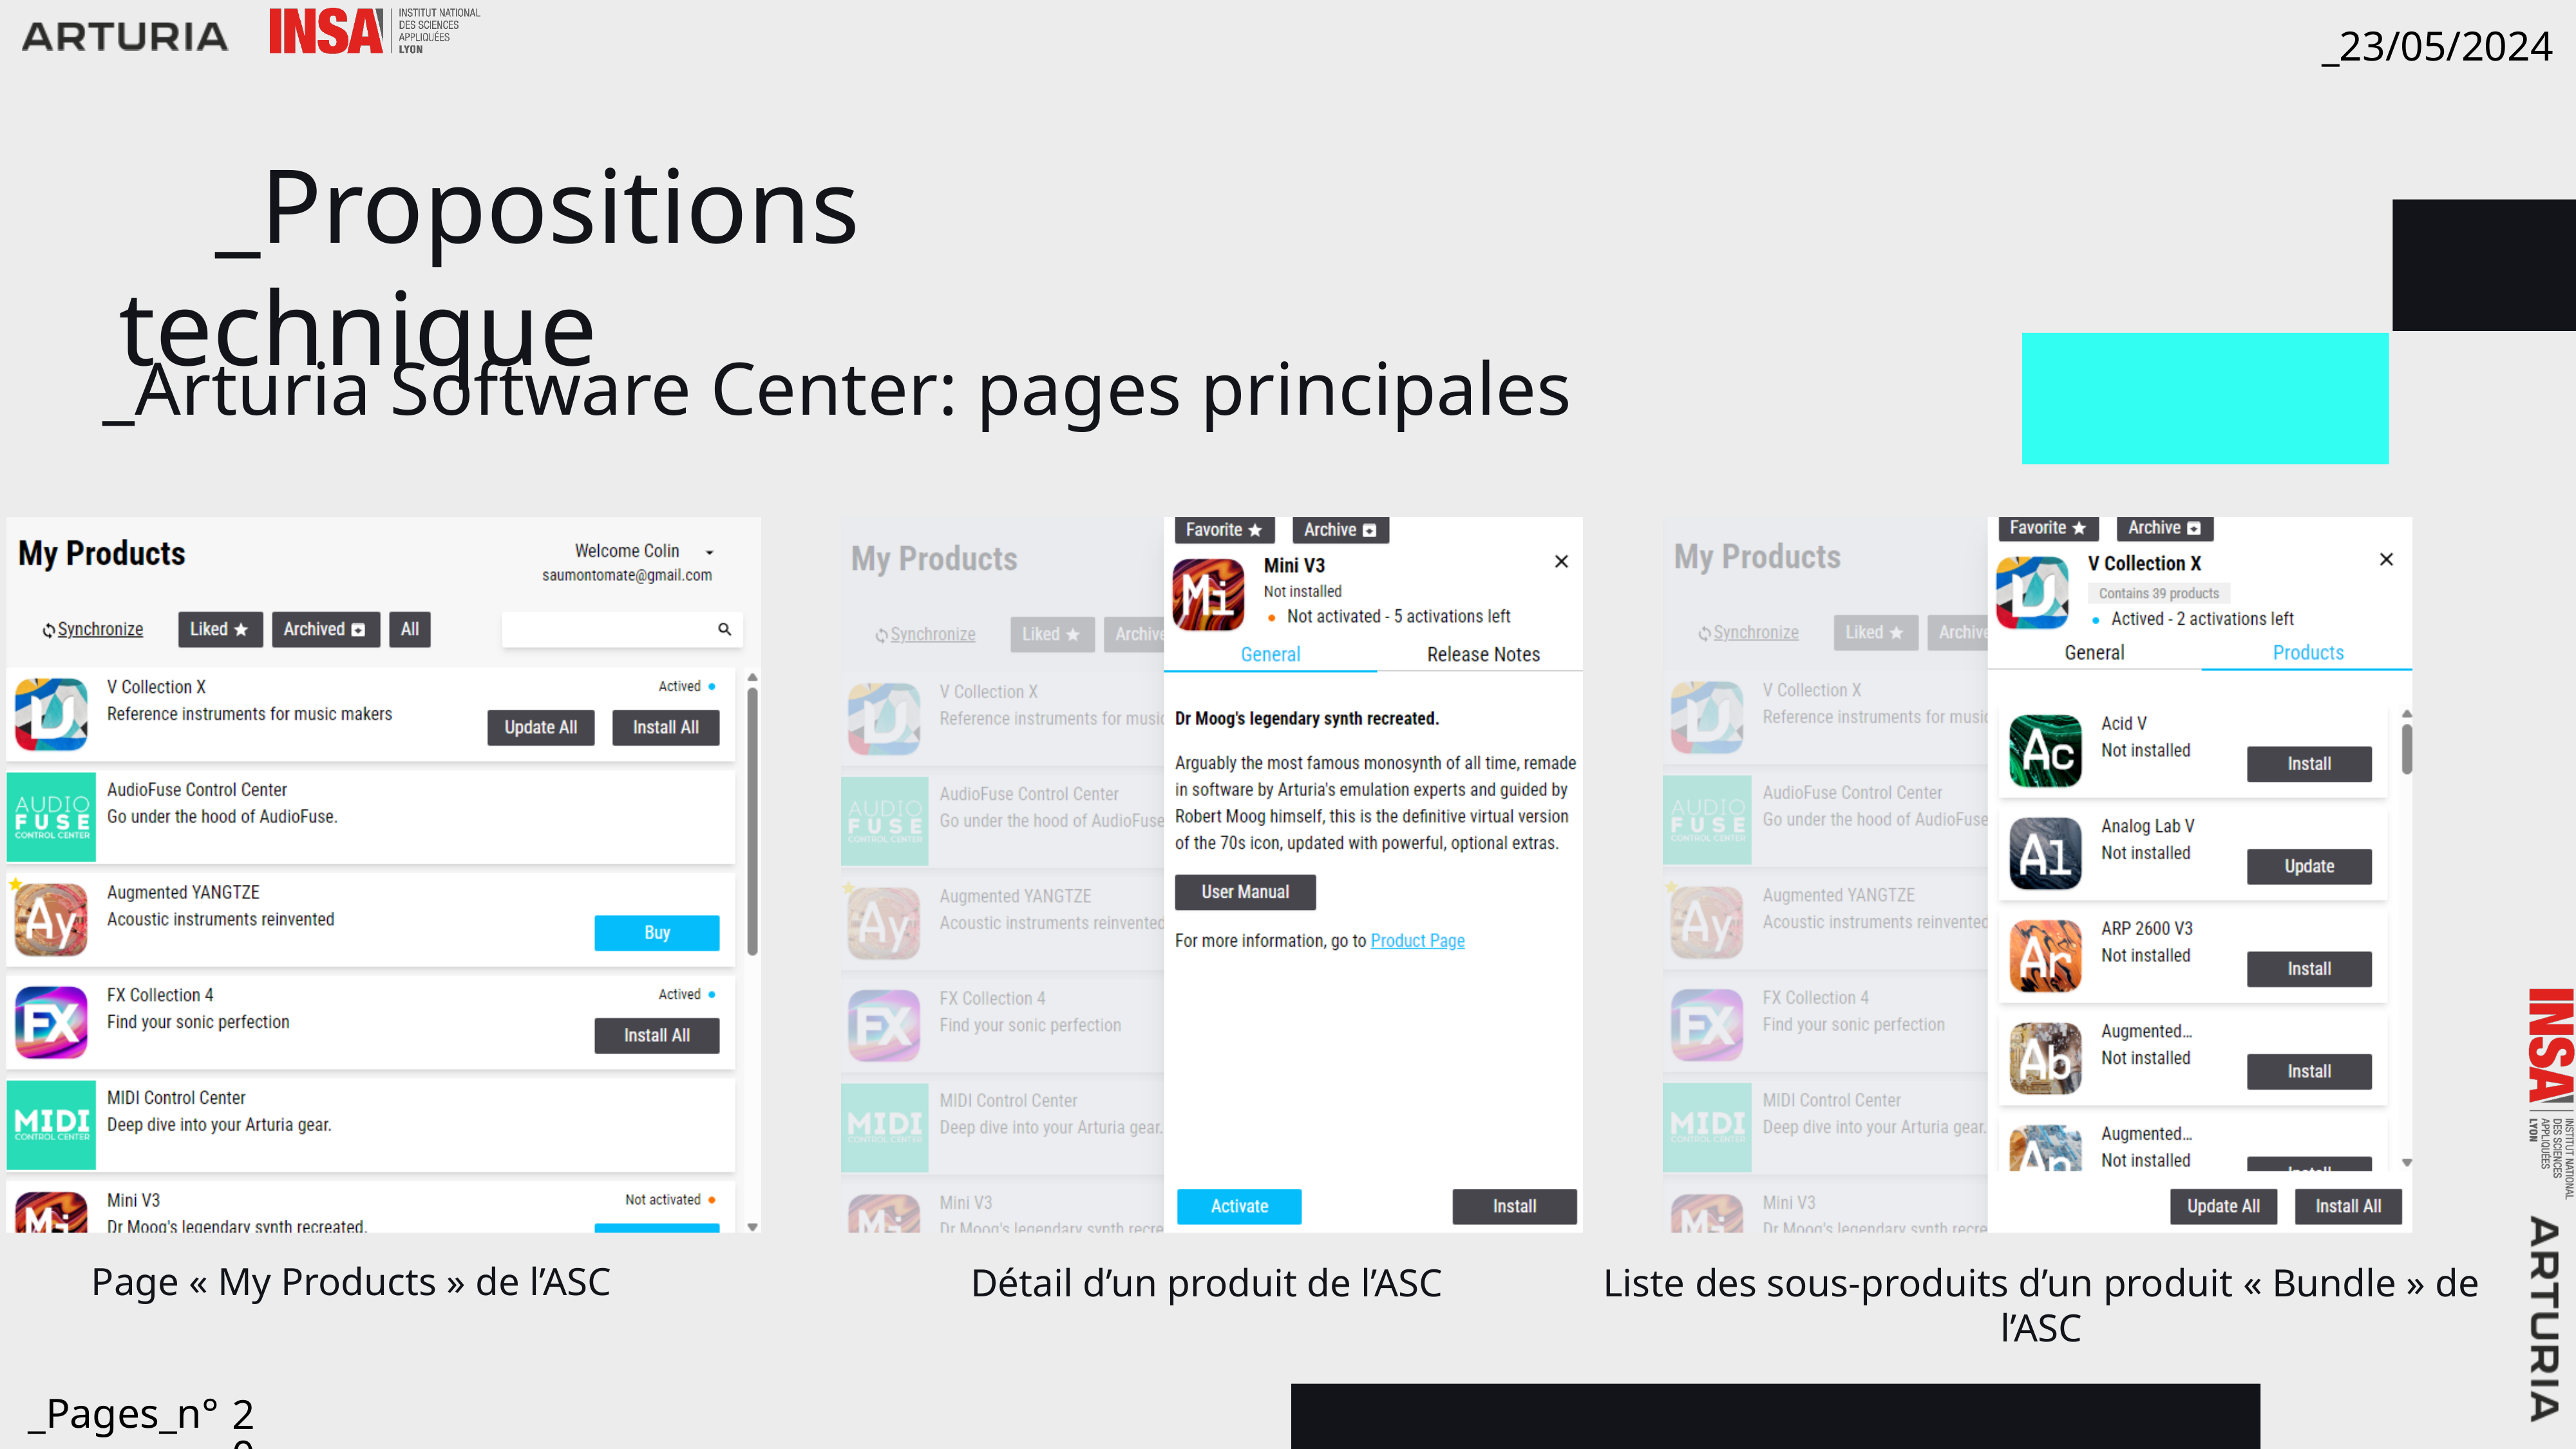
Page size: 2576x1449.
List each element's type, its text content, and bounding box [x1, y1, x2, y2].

picture [266, 6, 484, 55]
picture [2531, 1216, 2558, 1422]
text_box Détail d’un produit de l’ASC [750, 1253, 1585, 1310]
picture [2443, 986, 2576, 1202]
text_box Page « My Products » de l’ASC [0, 1252, 808, 1309]
picture [1663, 517, 2412, 1233]
text_box [2392, 199, 2576, 331]
slide_number 20 [226, 1383, 265, 1443]
text_box _23/05/2024 [2299, 15, 2576, 74]
text_box _Propositions technique [113, 197, 1274, 330]
text_box _Arturia Software Center: pages principales [1, 337, 2179, 435]
text_box [1291, 1383, 2261, 1449]
picture [6, 517, 761, 1233]
text_box Liste des sous-produits d’un produit « Bundle » de l’ASC [1585, 1253, 2498, 1355]
picture [22, 23, 229, 51]
text_box [2022, 332, 2389, 464]
picture [841, 517, 1583, 1233]
